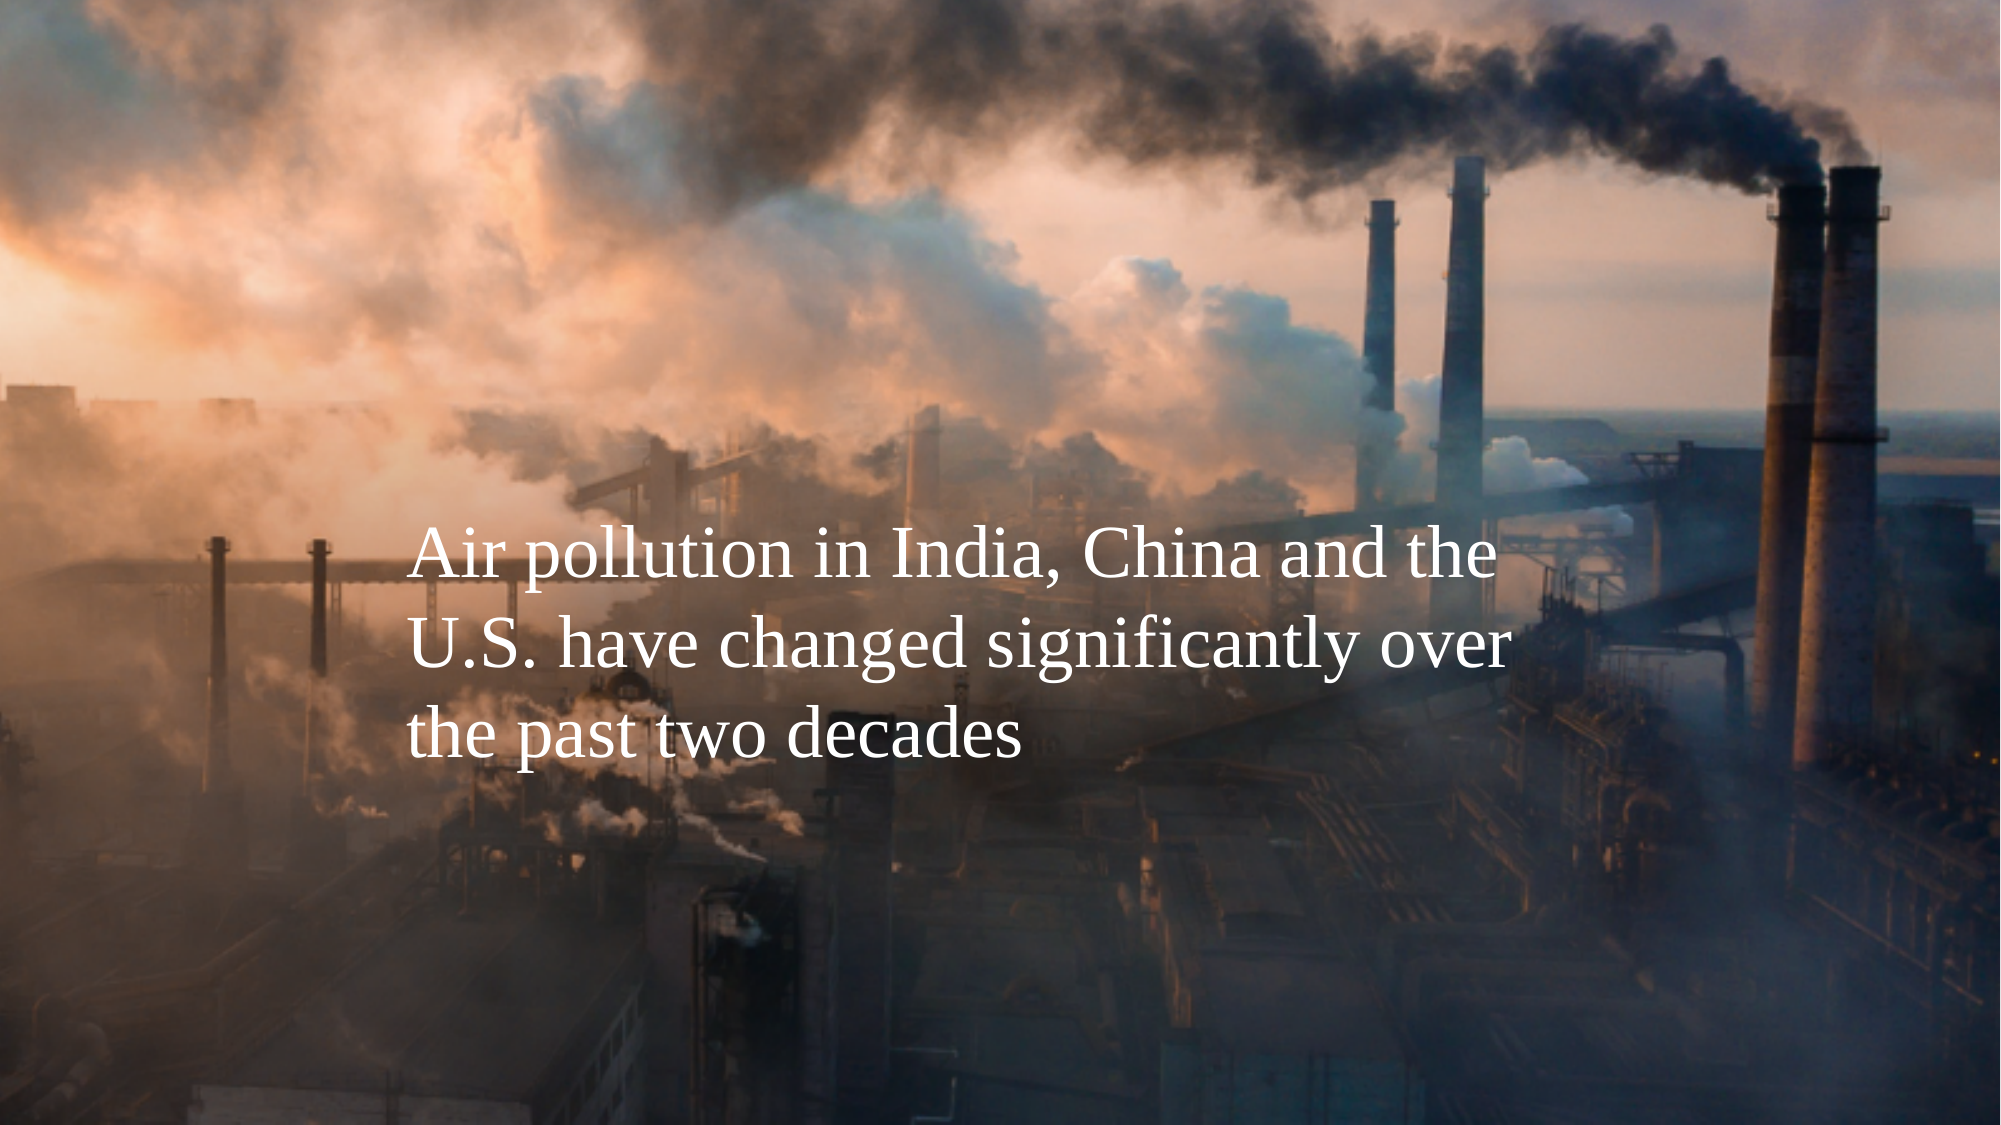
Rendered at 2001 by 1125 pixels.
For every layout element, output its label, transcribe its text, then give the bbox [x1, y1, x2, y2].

picture [0, 0, 2001, 1125]
text_box Air pollution in India, China and the U.S. have changed significantly over the past two decades [391, 495, 1639, 780]
